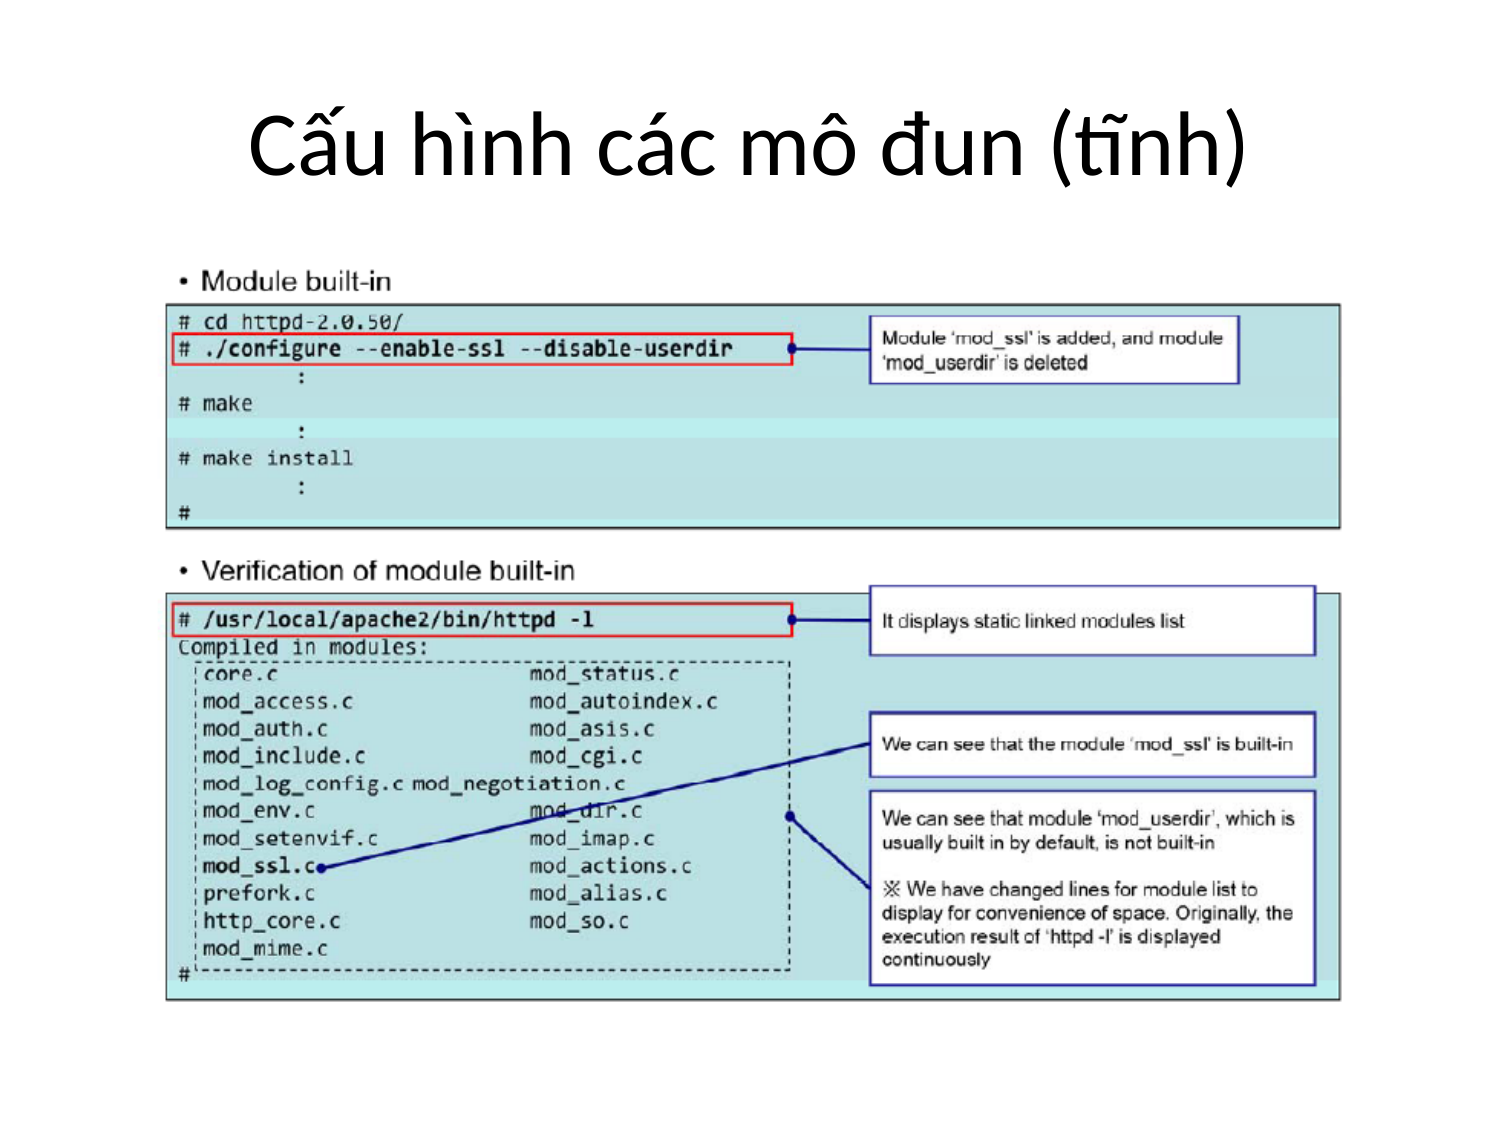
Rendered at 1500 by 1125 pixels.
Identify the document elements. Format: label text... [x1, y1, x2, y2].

title Cấu hình các mô đun (tĩnh) [75, 45, 1425, 233]
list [148, 262, 1352, 1006]
